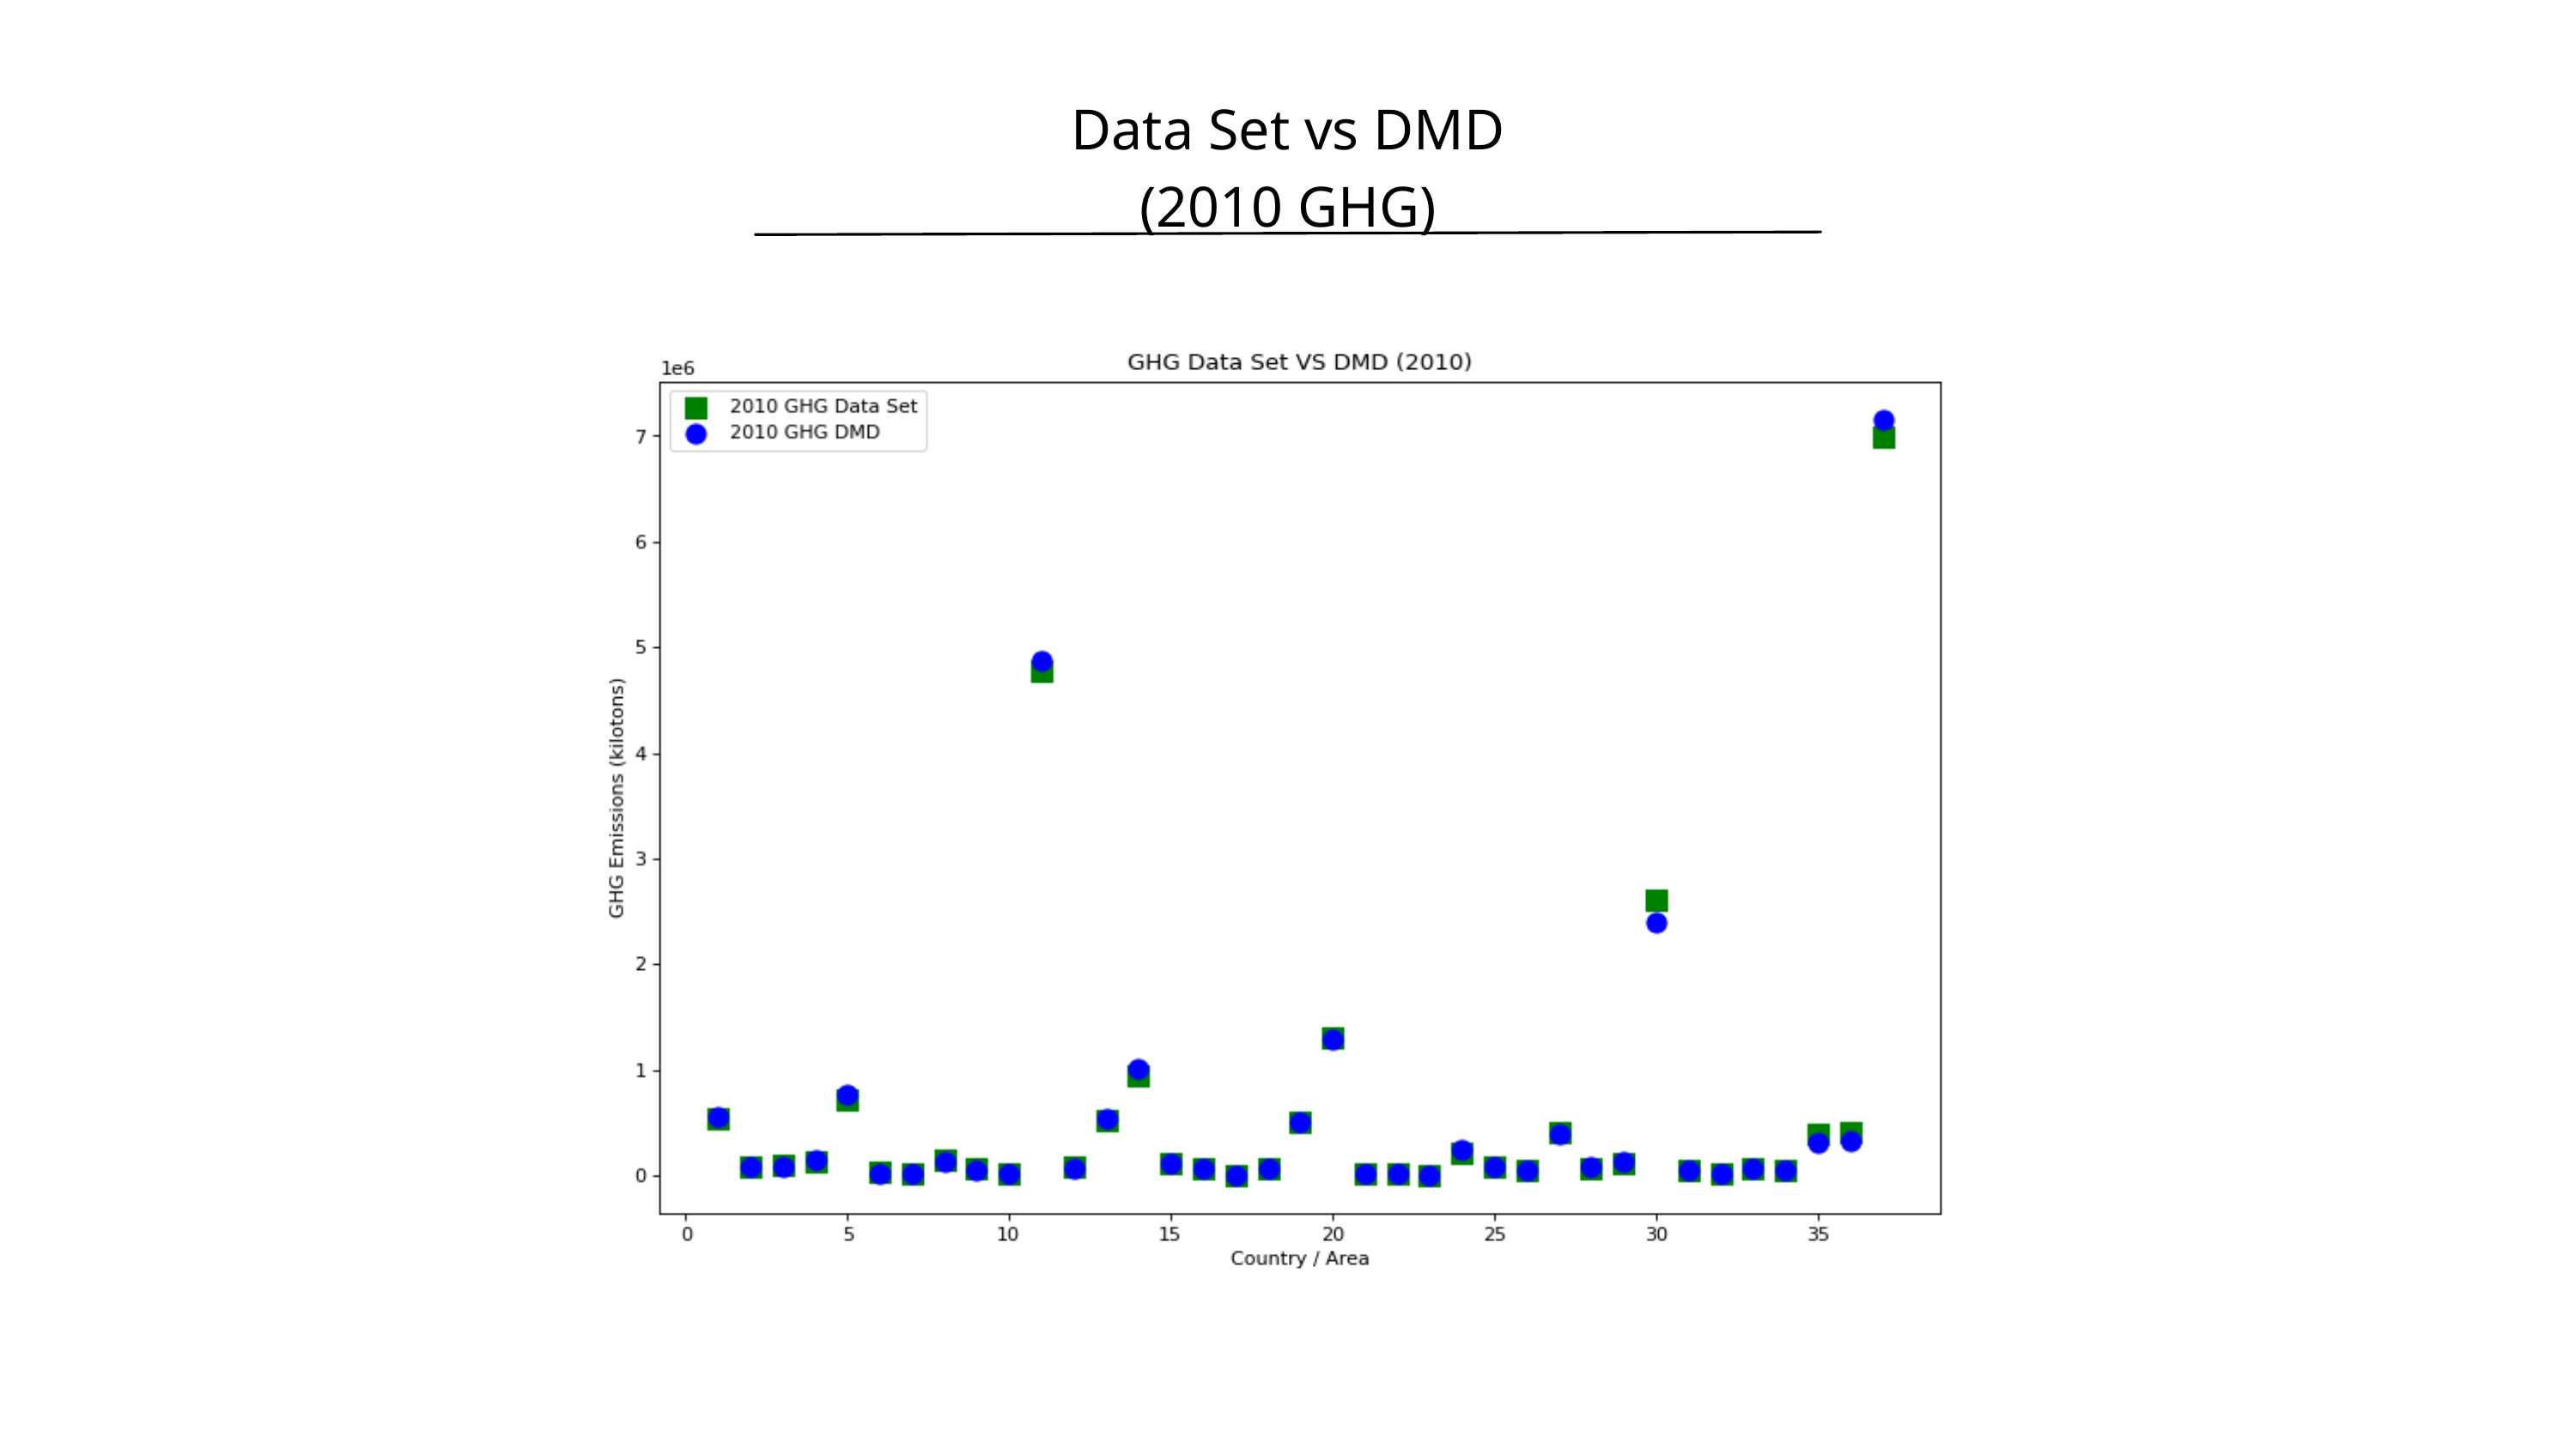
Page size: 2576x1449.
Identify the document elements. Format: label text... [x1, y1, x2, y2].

picture [596, 343, 1980, 1277]
text_box Data Set vs DMD (2010 GHG) [559, 83, 2017, 239]
